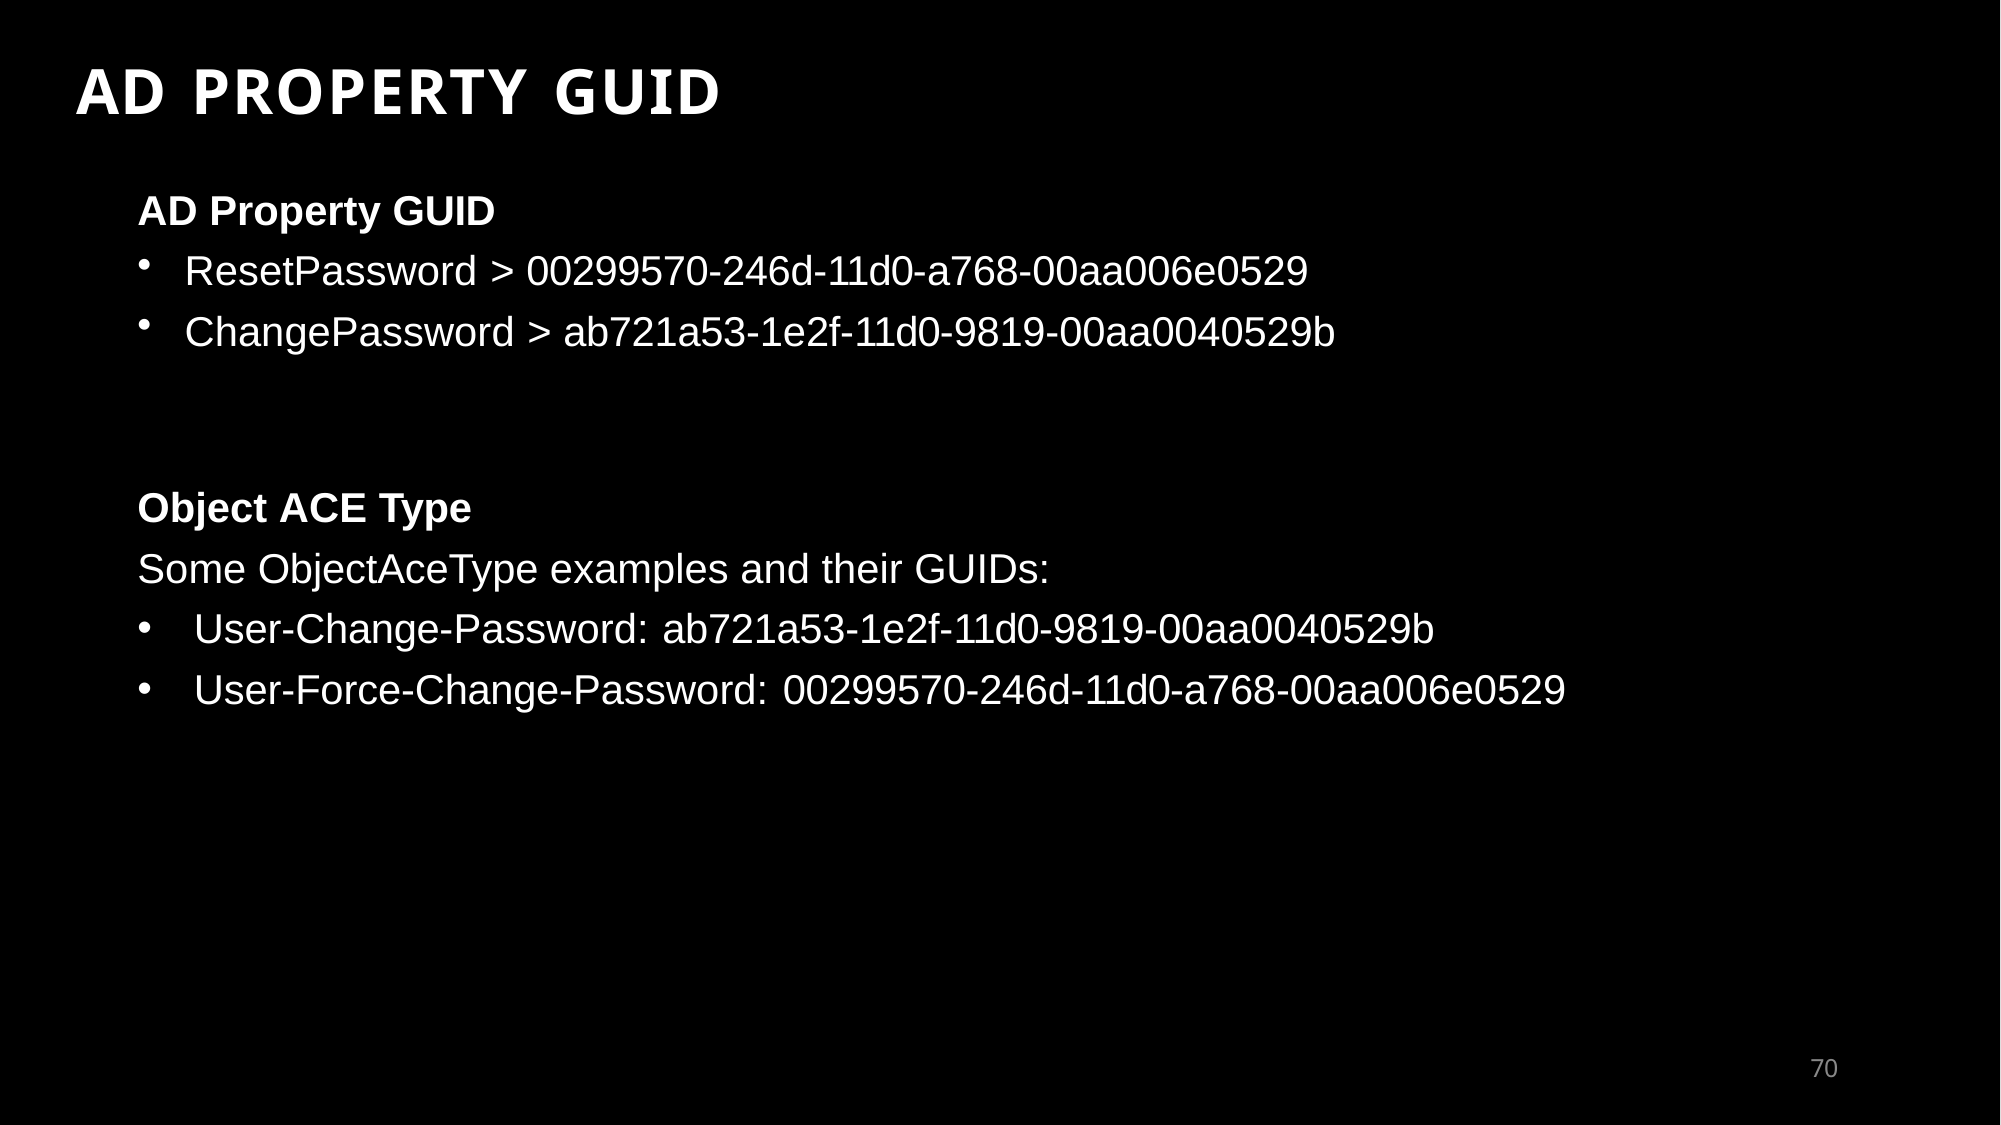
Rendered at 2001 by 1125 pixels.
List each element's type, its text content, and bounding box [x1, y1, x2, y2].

text_box AD Property GUID ResetPassword > 00299570-246d-11d0-a768-00aa006e0529 ChangePassword > ab721a53-1e2f-11d0-9819-00aa0040529b Object ACE Type Some ObjectAceType examples and their GUIDs: User-Change-Password: ab721a53-1e2f-11d0-9819-00aa0040529b User-Force-Change-Password: 00299570-246d-11d0-a768-00aa006e0529 [135, 171, 1576, 713]
title AD PROPERTY GUID [56, 49, 1944, 240]
slide_number 100 [897, 1033, 1887, 1125]
